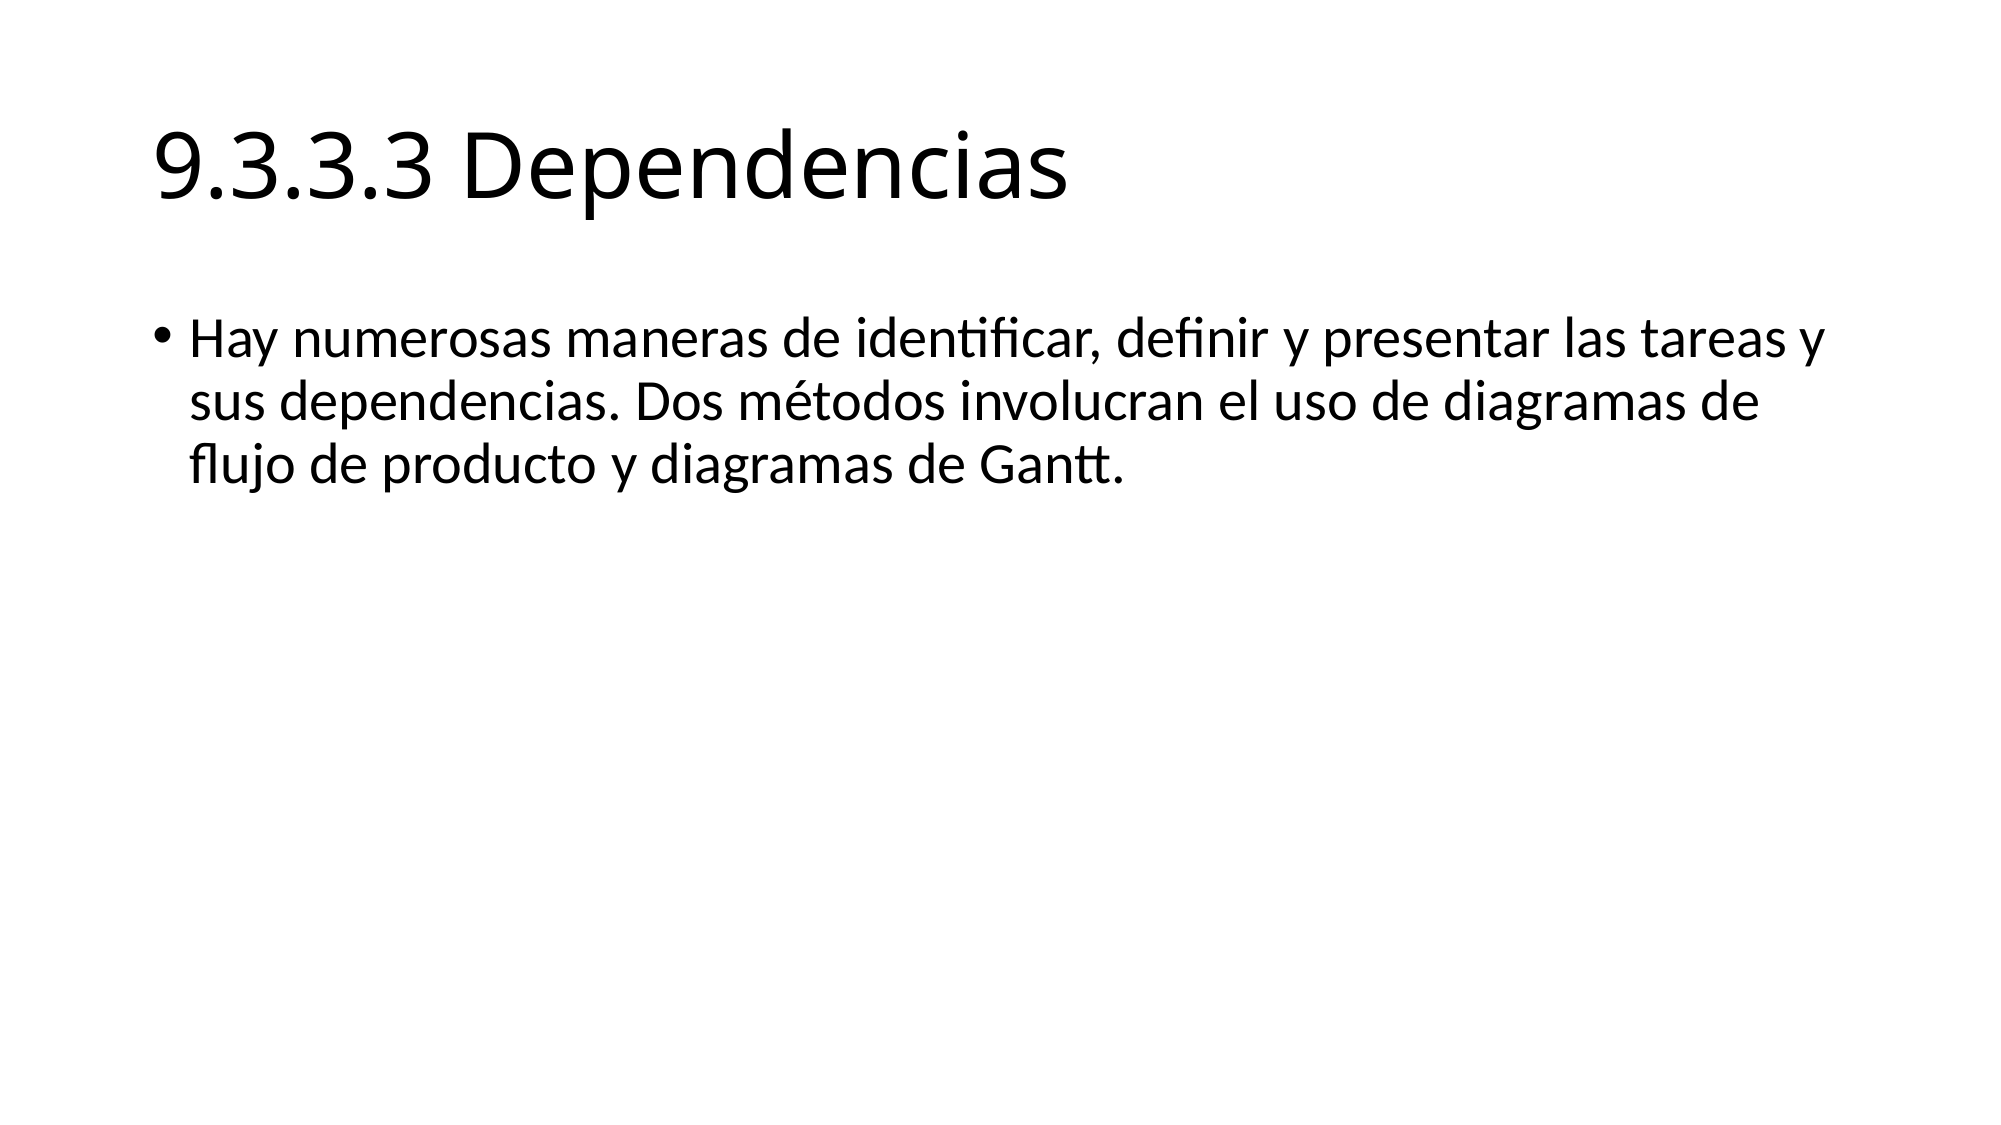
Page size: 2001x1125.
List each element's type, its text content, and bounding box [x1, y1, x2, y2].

list Hay numerosas maneras de identificar, definir y presentar las tareas y sus dependencias. Dos métodos involucran el uso de diagramas de flujo de producto y diagramas de Gantt. [137, 299, 1863, 1014]
title 9.3.3.3 Dependencias [137, 59, 1863, 278]
